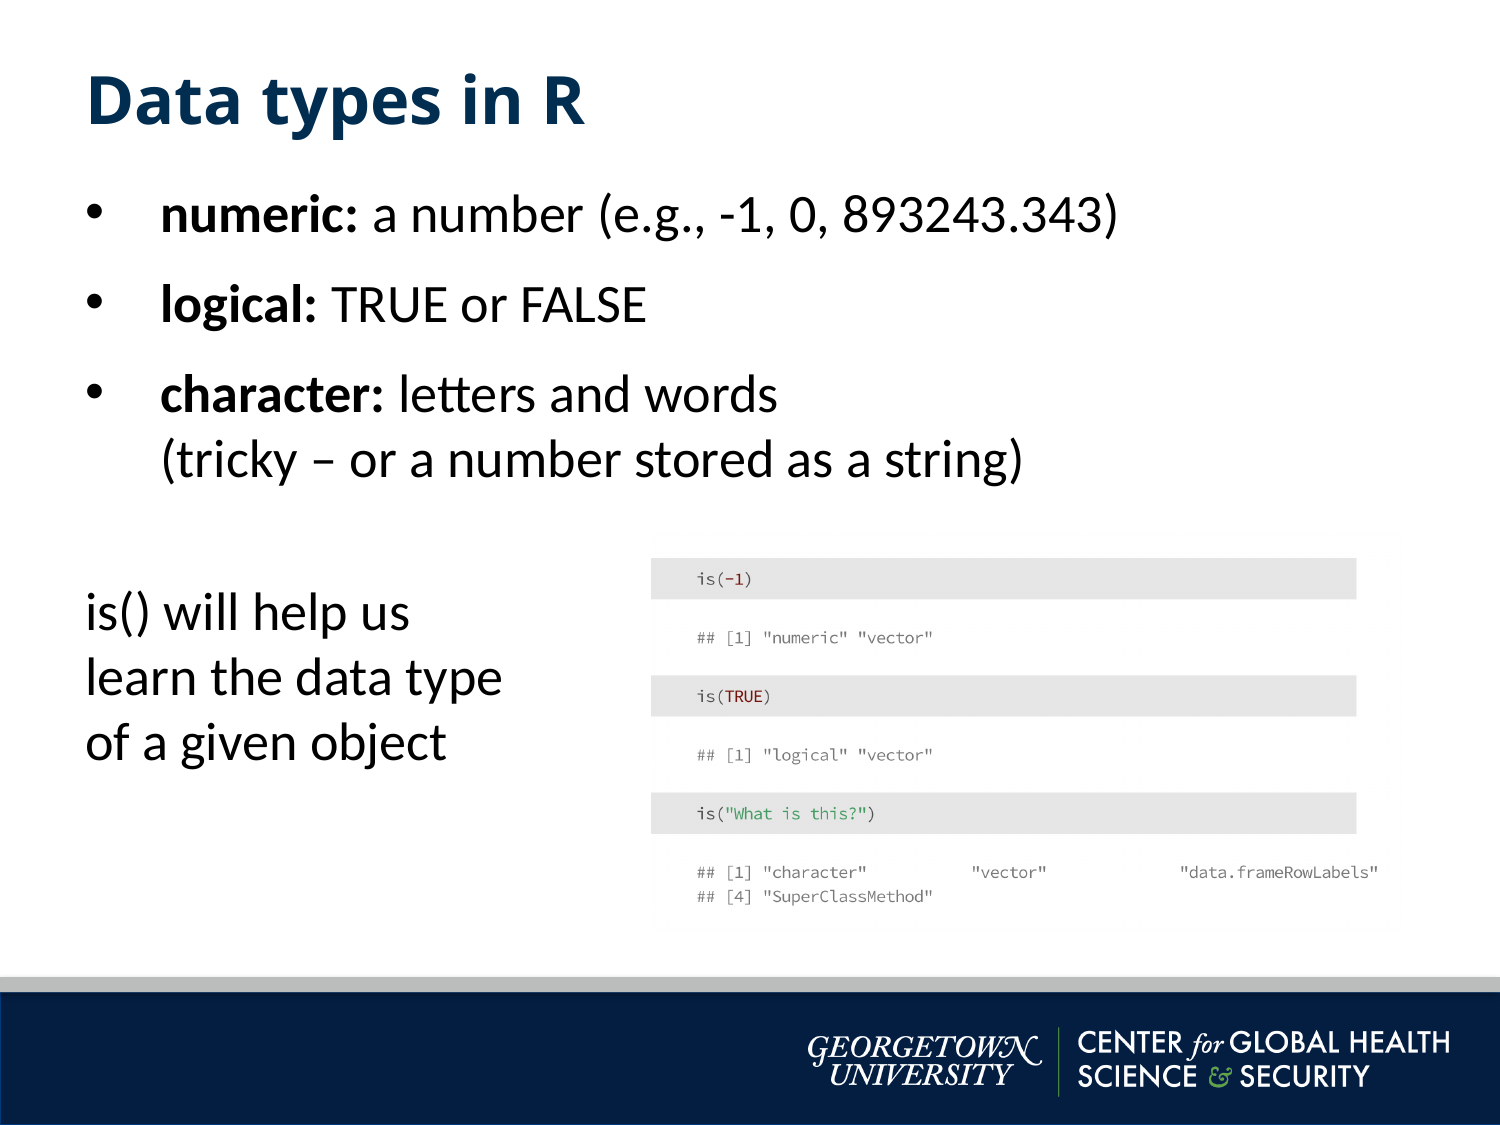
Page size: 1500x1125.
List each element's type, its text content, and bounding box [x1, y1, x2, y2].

text_box Data types in R [70, 50, 1153, 170]
picture [651, 531, 1402, 932]
picture [808, 1027, 1449, 1097]
text_box numeric: a number (e.g., -1, 0, 893243.343) logical: TRUE or FALSE character: letters and words (tricky – or a number stored as a string) [70, 170, 1430, 496]
text_box is() will help us learn the data type of a given object [70, 568, 536, 779]
